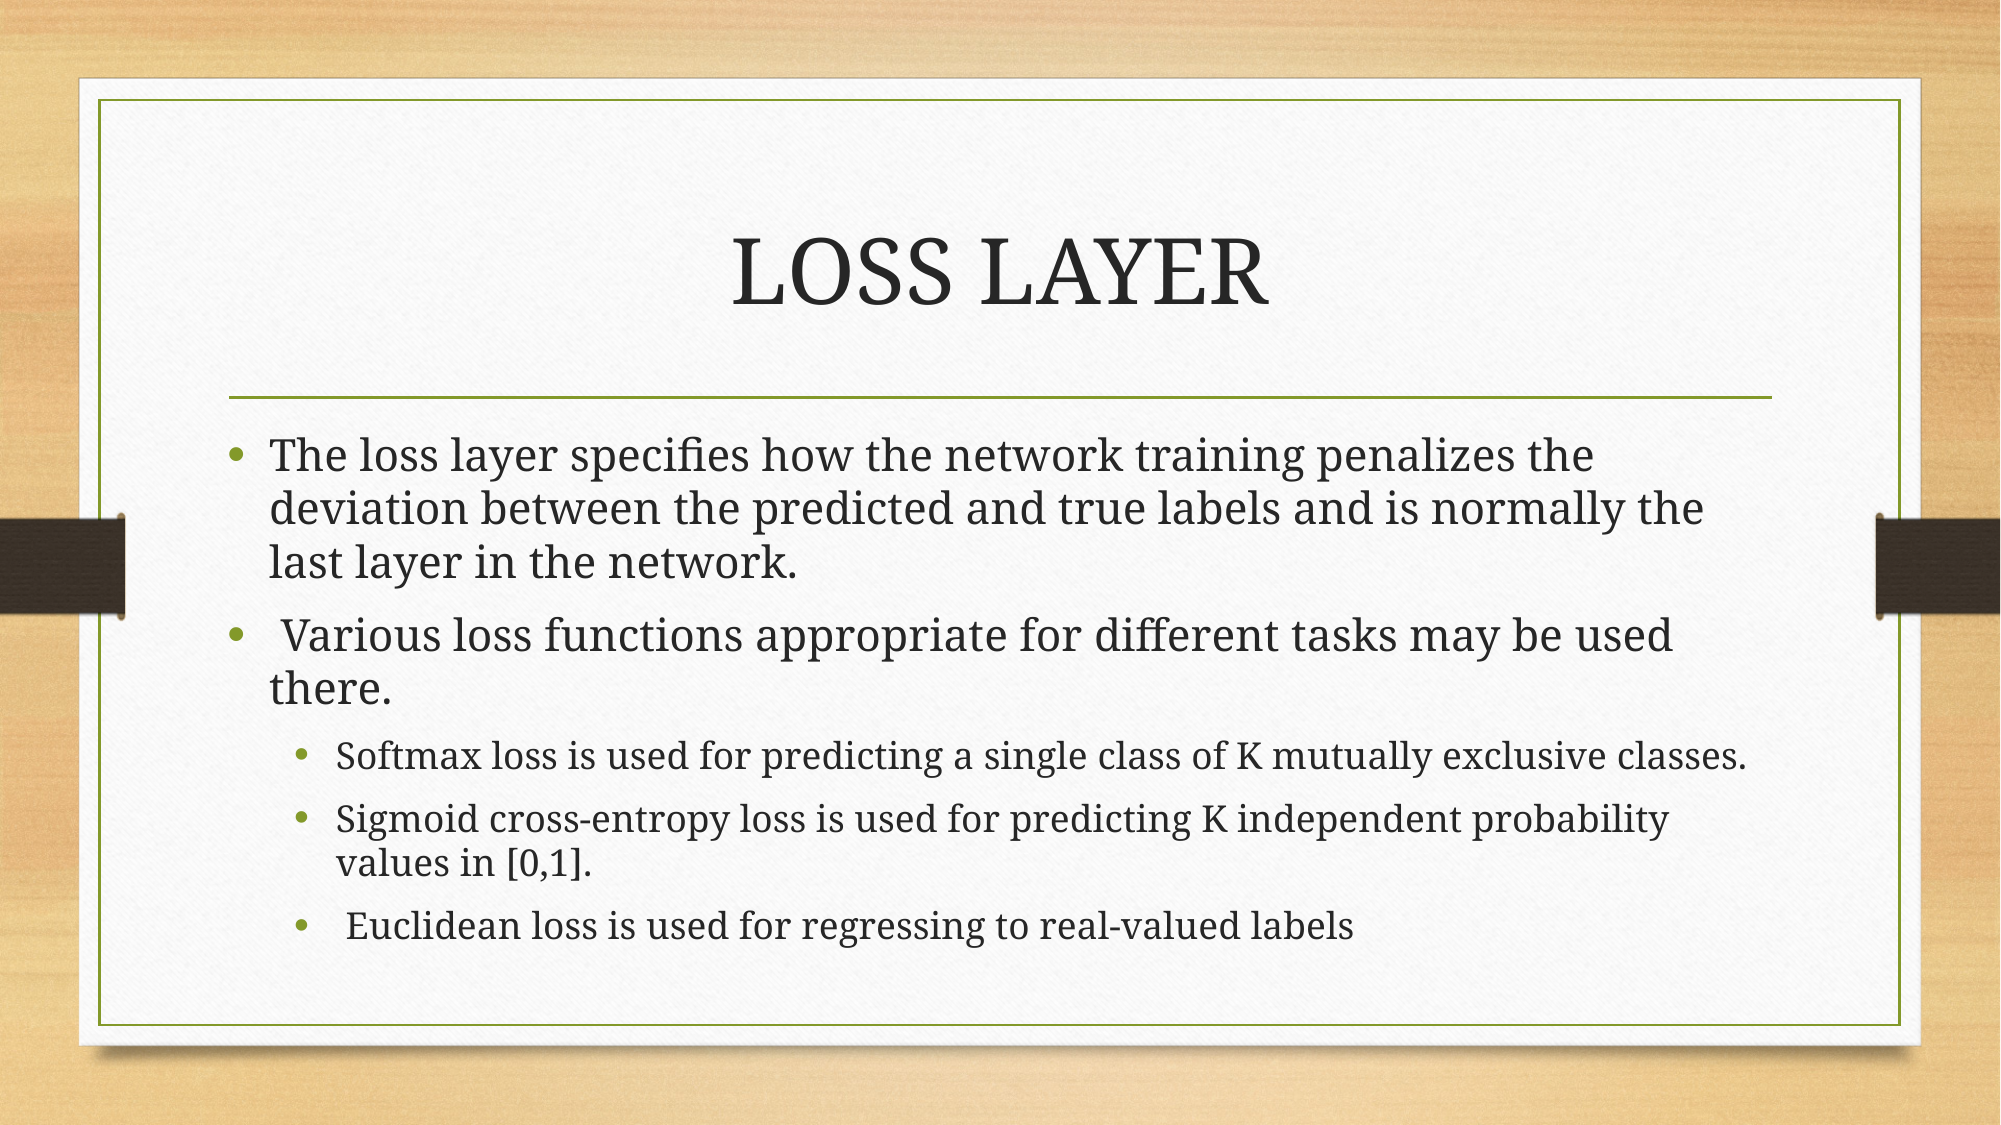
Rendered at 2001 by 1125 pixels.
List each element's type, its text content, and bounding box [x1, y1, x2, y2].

list The loss layer specifies how the network training penalizes the deviation between the predicted and true labels and is normally the last layer in the network. Various loss functions appropriate for different tasks may be used there. Softmax loss is used for predicting a single class of K mutually exclusive classes. Sigmoid cross-entropy loss is used for predicting K independent probability values in [0,1]. Euclidean loss is used for regressing to real-valued labels [212, 419, 1788, 964]
title LOSS LAYER [212, 161, 1788, 375]
picture [0, 0, 2001, 1125]
